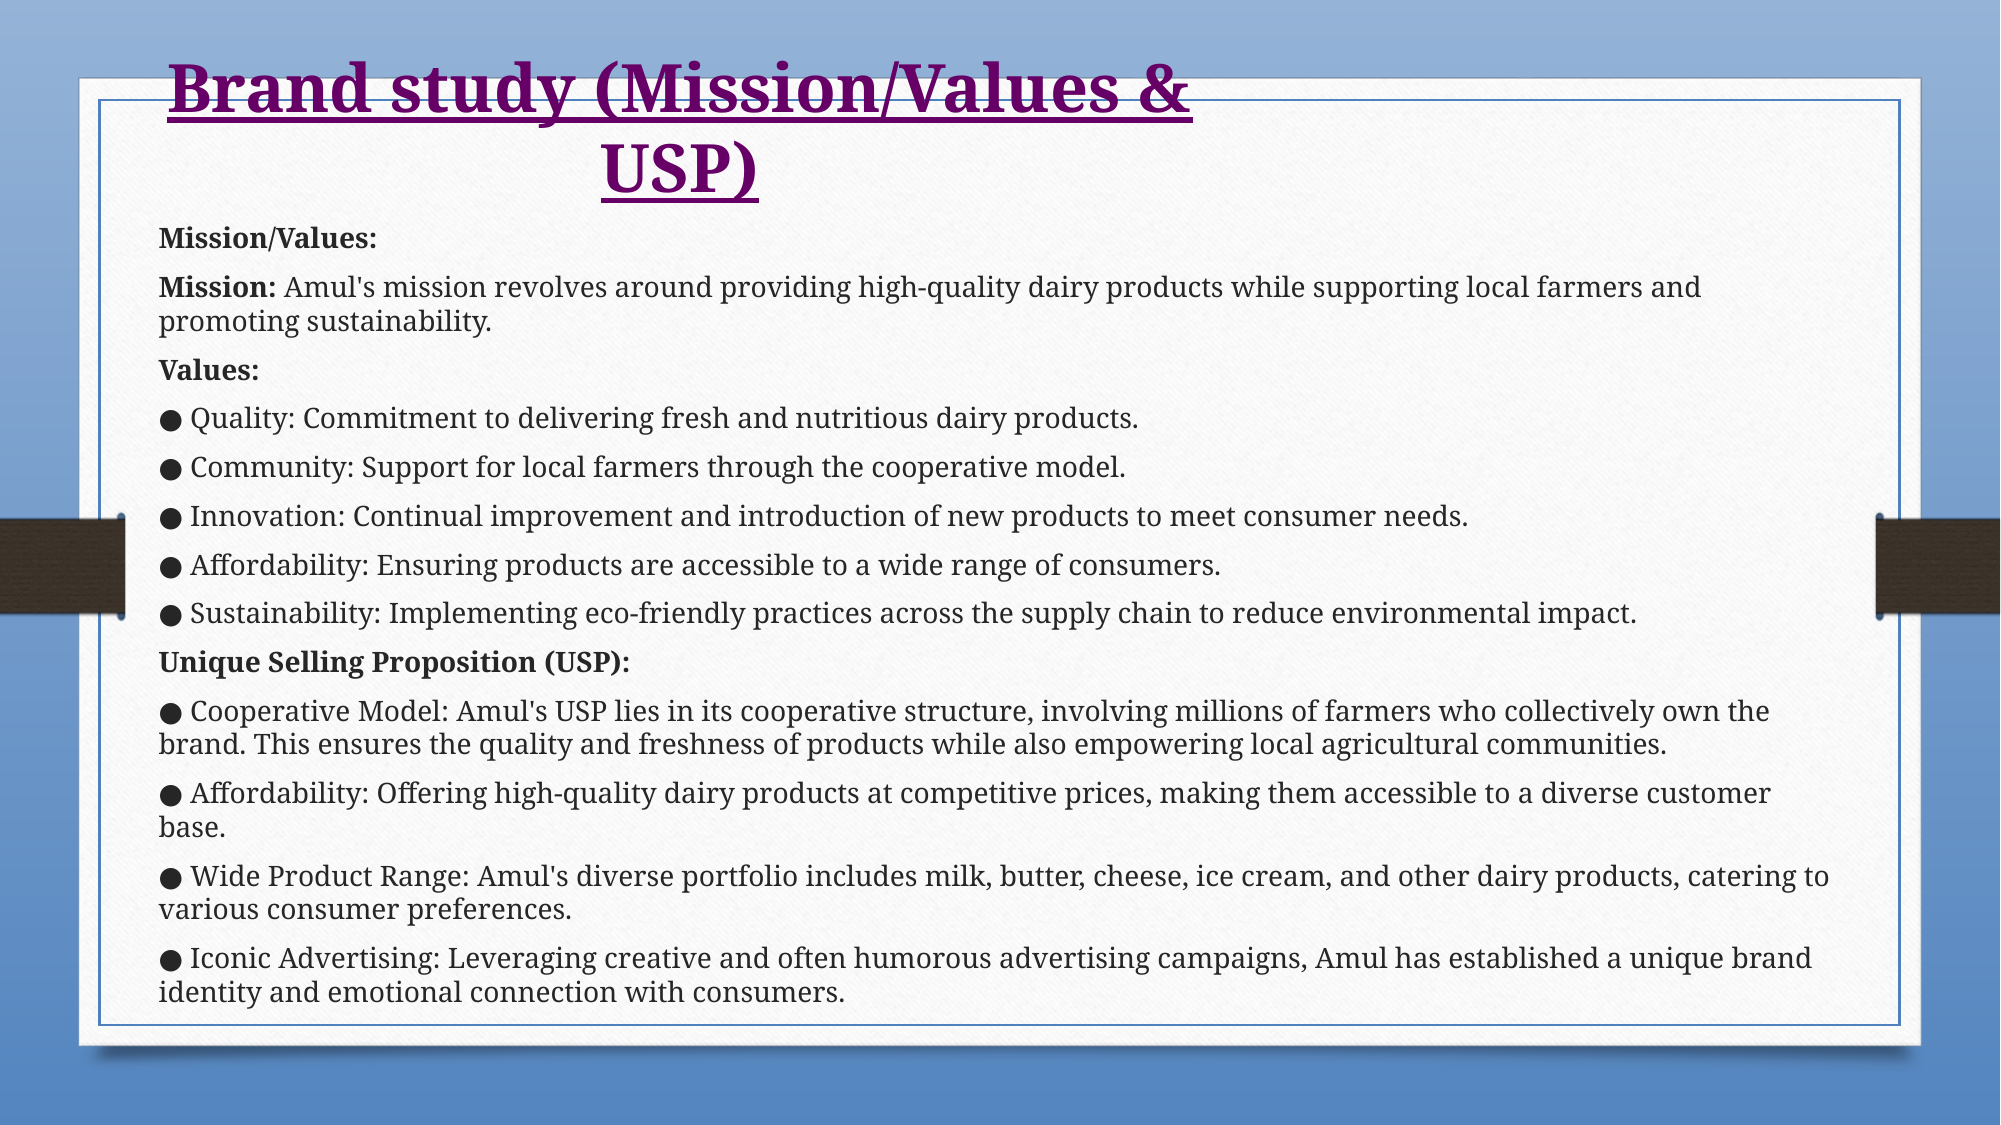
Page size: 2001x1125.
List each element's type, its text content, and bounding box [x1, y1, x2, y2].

title Brand study (Mission/Values & USP) [96, 44, 1264, 214]
list Mission/Values: Mission: Amul's mission revolves around providing high-quality dairy products while supporting local farmers and promoting sustainability. Values: ● Quality: Commitment to delivering fresh and nutritious dairy products. ● Community: Support for local farmers through the cooperative model. ● Innovation: Continual improvement and introduction of new products to meet consumer needs. ● Affordability: Ensuring products are accessible to a wide range of consumers. ● Sustainability: Implementing eco-friendly practices across the supply chain to reduce environmental impact. Unique Selling Proposition (USP): ● Cooperative Model: Amul's USP lies in its cooperative structure, involving millions of farmers who collectively own the brand. This ensures the quality and freshness of products while also empowering local agricultural communities. ● Affordability: Offering high-quality dairy products at competitive prices, making them accessible to a diverse customer base. ● Wide Product Range: Amul's diverse portfolio includes milk, butter, cheese, ice cream, and other dairy products, catering to various consumer preferences. ● Iconic Advertising: Leveraging creative and often humorous advertising campaigns, Amul has established a unique brand identity and emotional connection with consumers. [143, 213, 1853, 1019]
picture [0, 0, 2001, 1125]
